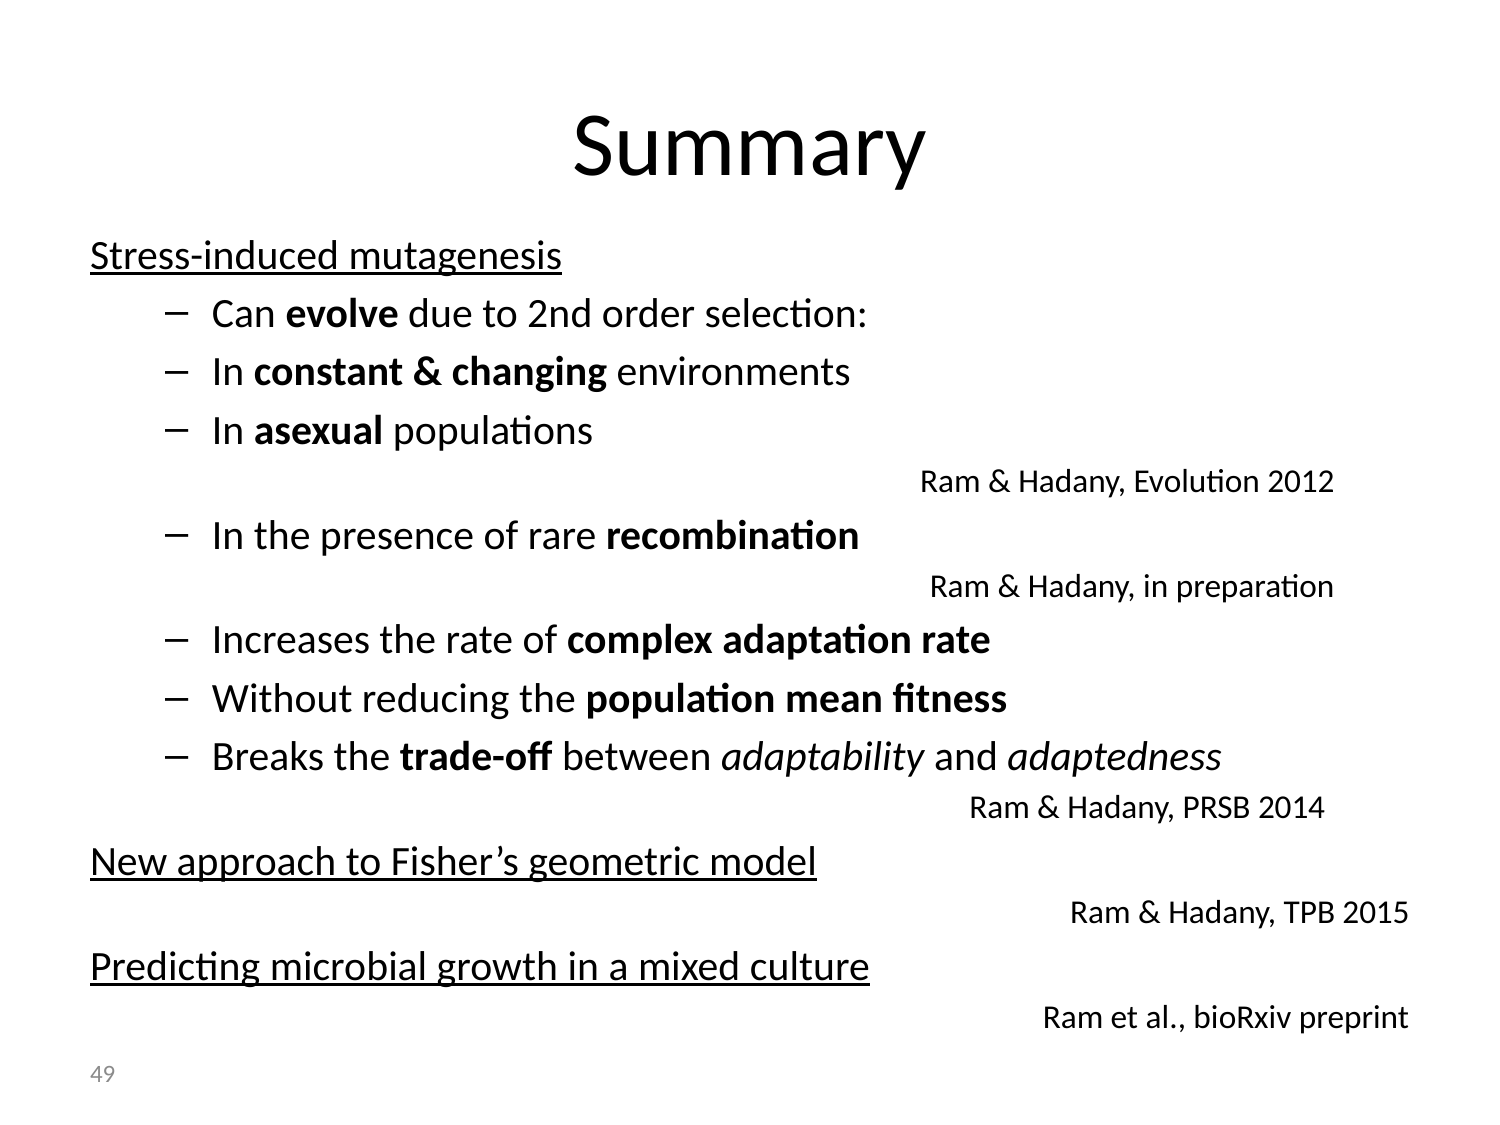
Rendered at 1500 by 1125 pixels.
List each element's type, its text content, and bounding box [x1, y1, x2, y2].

title Summary [75, 45, 1425, 219]
list Stress-induced mutagenesis Can evolve due to 2nd order selection: In constant & changing environments In asexual populations Ram & Hadany, Evolution 2012 In the presence of rare recombination Ram & Hadany, in preparation Increases the rate of complex adaptation rate Without reducing the population mean fitness Breaks the trade-off between adaptability and adaptedness Ram & Hadany, PRSB 2014 New approach to Fisher’s geometric model Ram & Hadany, TPB 2015 Predicting microbial growth in a mixed culture Ram et al., bioRxiv preprint [75, 219, 1425, 1094]
slide_number 49 [75, 1042, 425, 1103]
